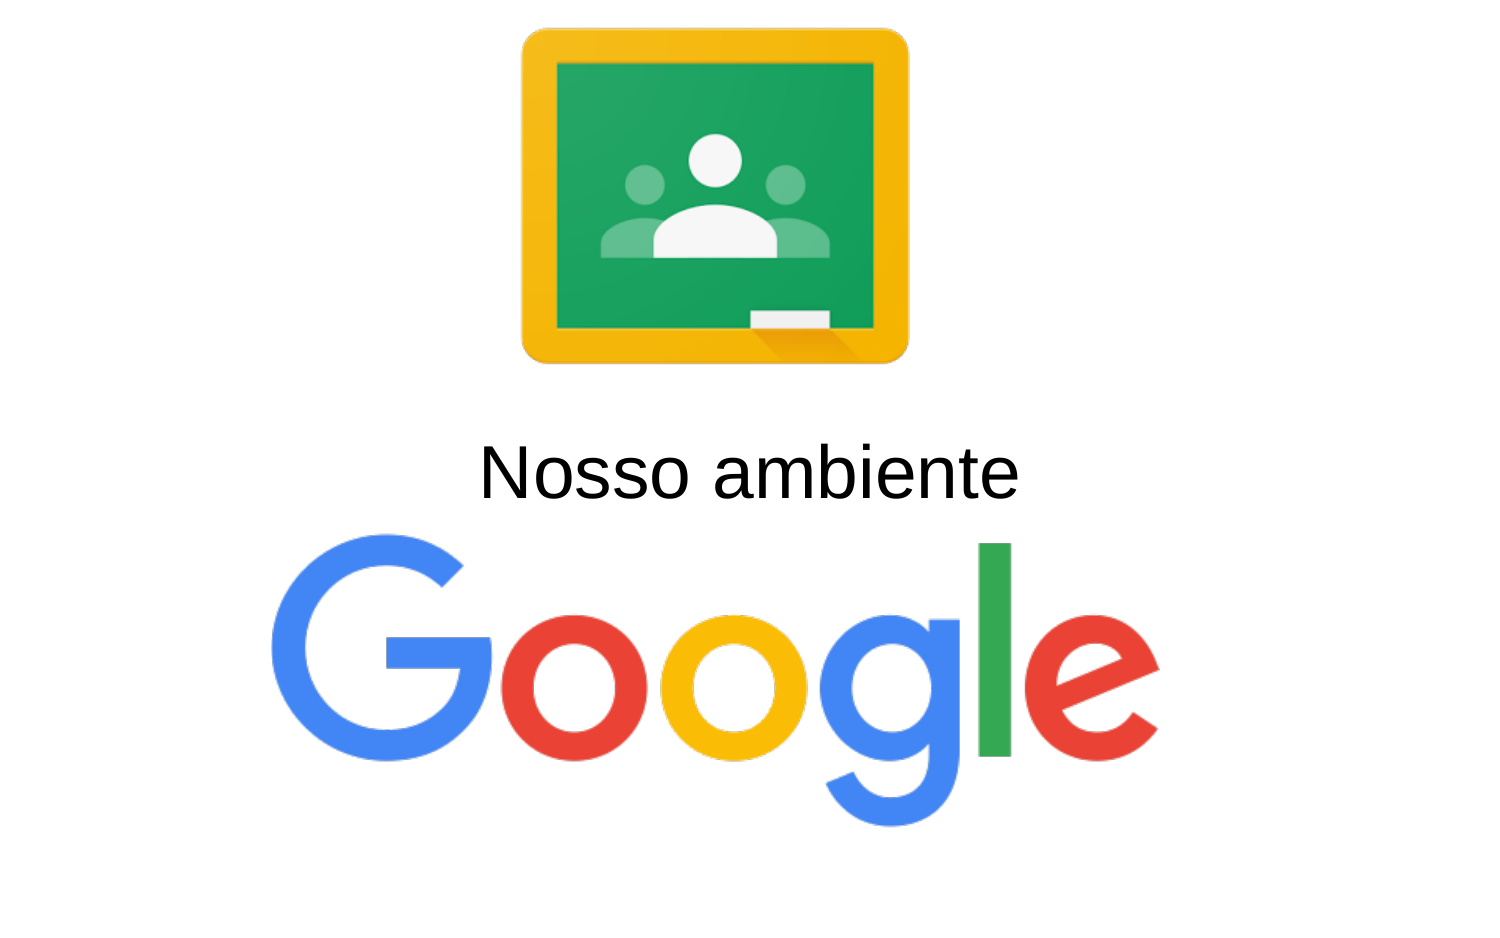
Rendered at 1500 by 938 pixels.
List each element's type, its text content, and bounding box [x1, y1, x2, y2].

picture [516, 24, 915, 368]
picture [271, 530, 1160, 832]
title Nosso ambiente [51, 392, 1449, 546]
